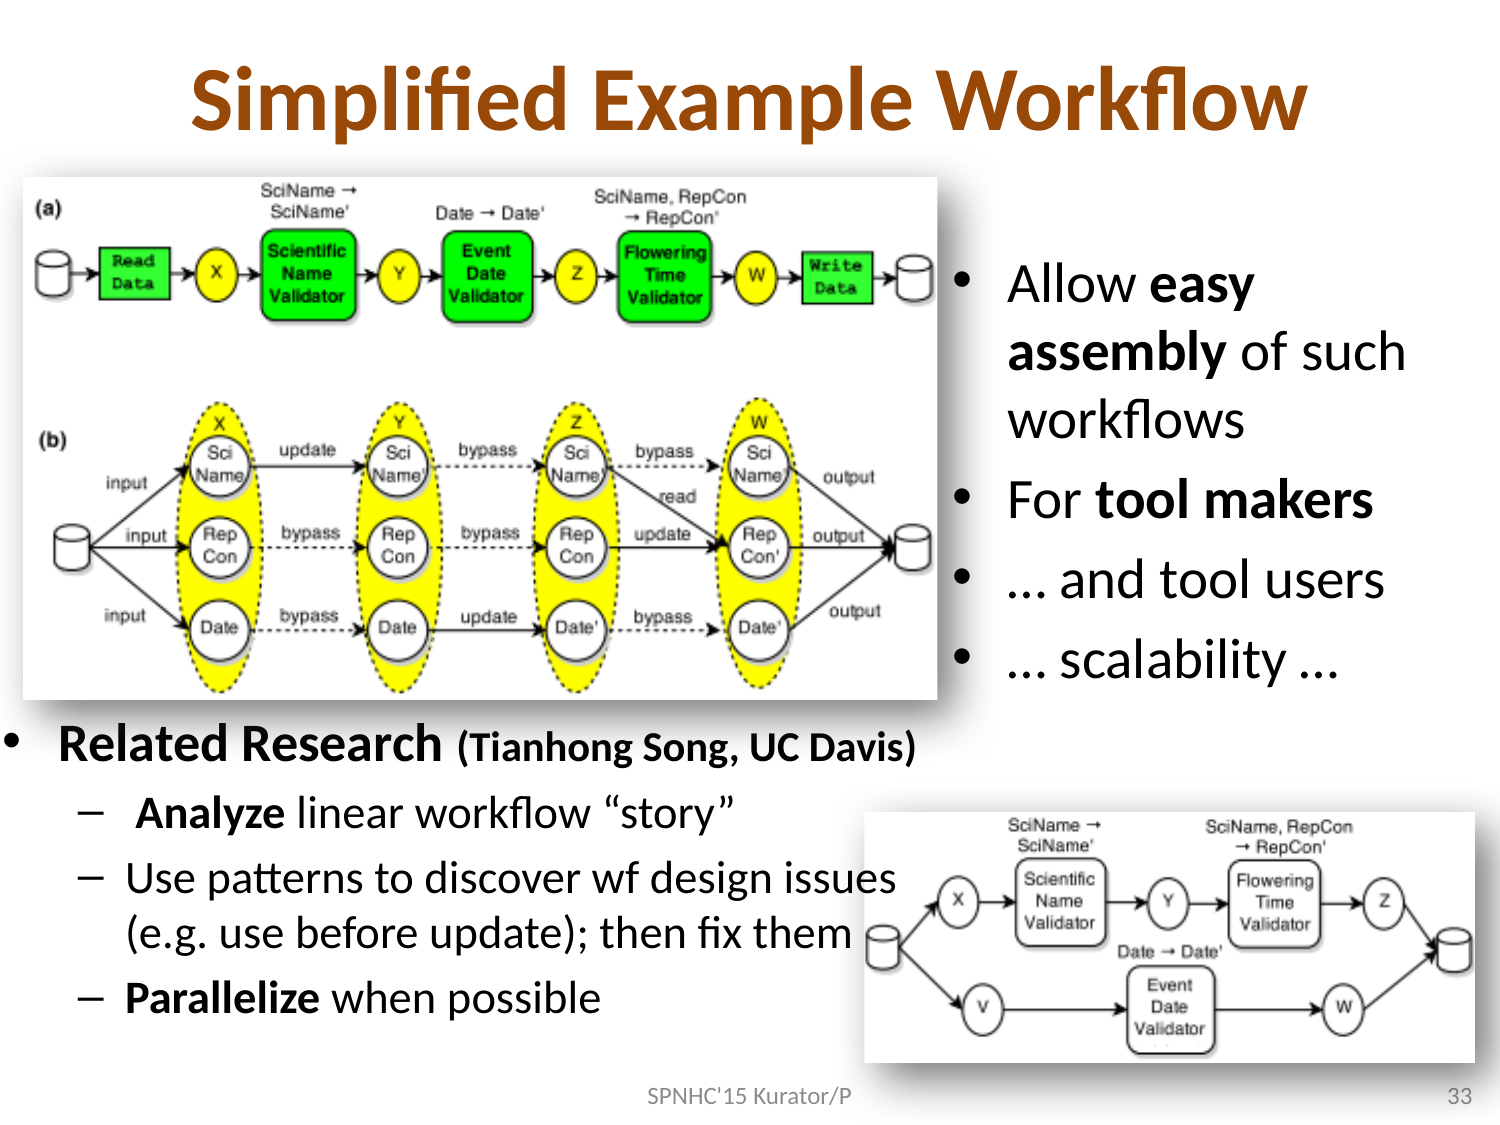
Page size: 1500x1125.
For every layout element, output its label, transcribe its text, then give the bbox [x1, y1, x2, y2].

picture [22, 176, 938, 701]
text_box Allow easy assembly of such workflows For tool makers … and tool users … scalability … [941, 237, 1475, 700]
list Related Research (Tianhong Song, UC Davis) Analyze linear workflow “story” Use patterns to discover wf design issues (e.g. use before update); then fix them Parallelize when possible [0, 699, 950, 1078]
slide_number 33 [1137, 1065, 1488, 1125]
footer SPNHC'15 Kurator/P [512, 1065, 988, 1125]
picture [864, 812, 1476, 1063]
title Simplified Example Workflow [0, 12, 1500, 175]
